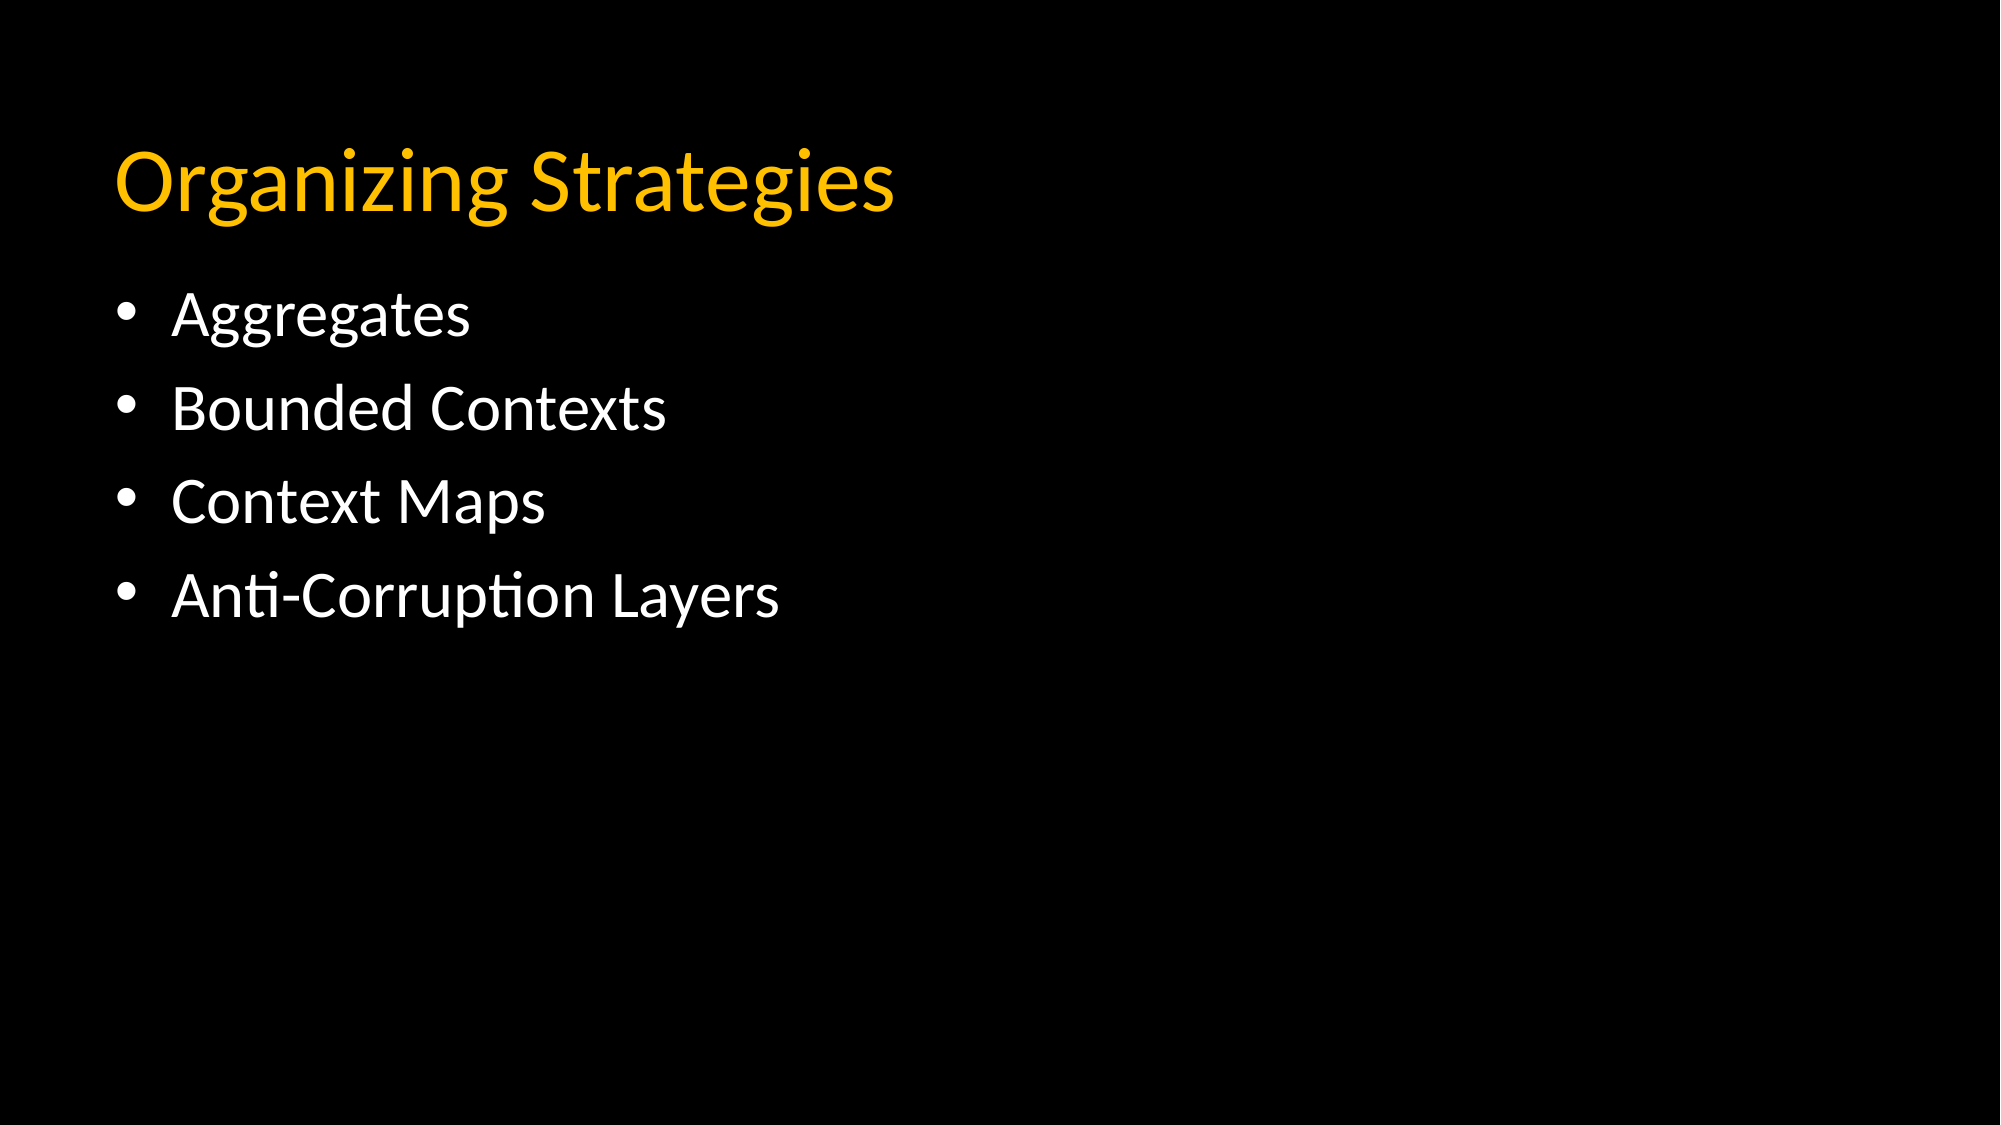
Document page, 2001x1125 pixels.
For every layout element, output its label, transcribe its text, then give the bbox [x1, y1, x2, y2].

list Aggregates Bounded Contexts Context Maps Anti-Corruption Layers [99, 262, 1900, 930]
title Organizing Strategies [99, 99, 1900, 250]
